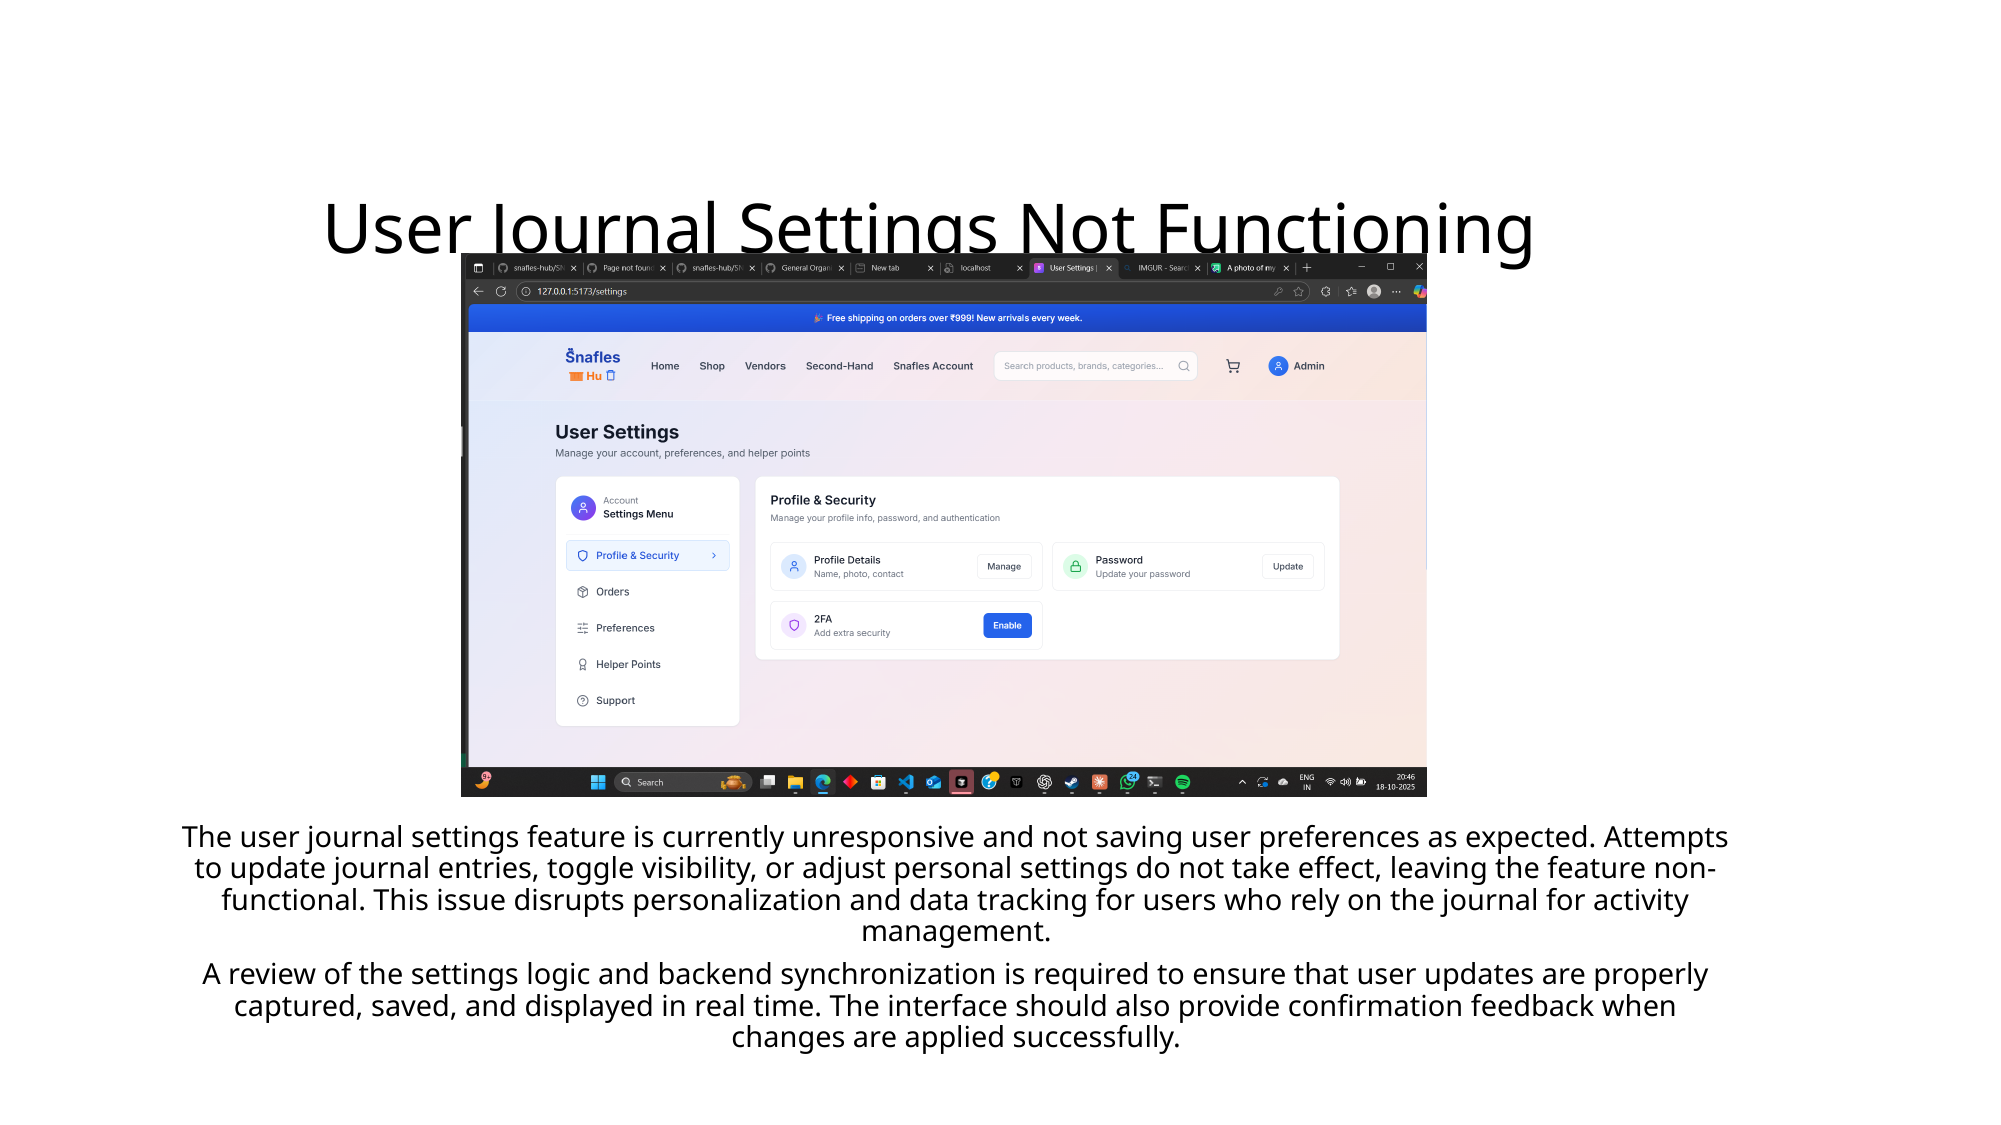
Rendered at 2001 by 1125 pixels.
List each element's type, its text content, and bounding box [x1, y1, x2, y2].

title User Journal Settings Not Functioning [249, 184, 1610, 276]
subtitle The user journal settings feature is currently unresponsive and not saving user preferences as expected. Attempts to update journal entries, toggle visibility, or adjust personal settings do not take effect, leaving the feature non-functional. This issue disrupts personalization and data tracking for users who rely on the journal for activity management. A review of the settings logic and backend synchronization is required to ensure that user updates are properly captured, saved, and displayed in real time. The interface should also provide confirmation feedback when changes are applied successfully. [163, 815, 1750, 1063]
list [460, 252, 1428, 797]
